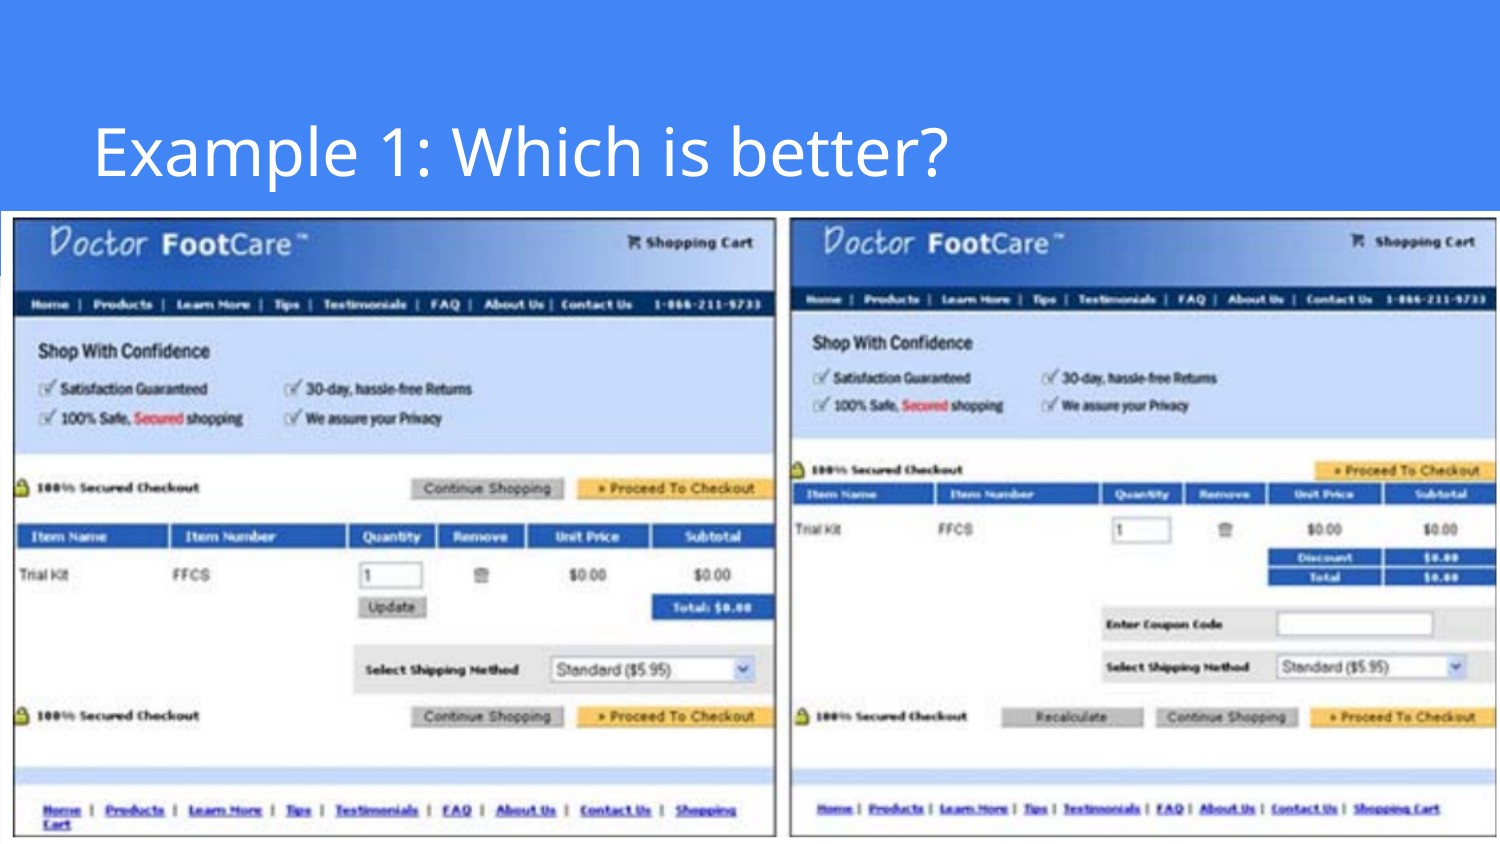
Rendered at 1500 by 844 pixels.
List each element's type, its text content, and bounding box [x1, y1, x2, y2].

picture [1, 211, 1500, 844]
title Example 1: Which is better? [77, 49, 1427, 205]
